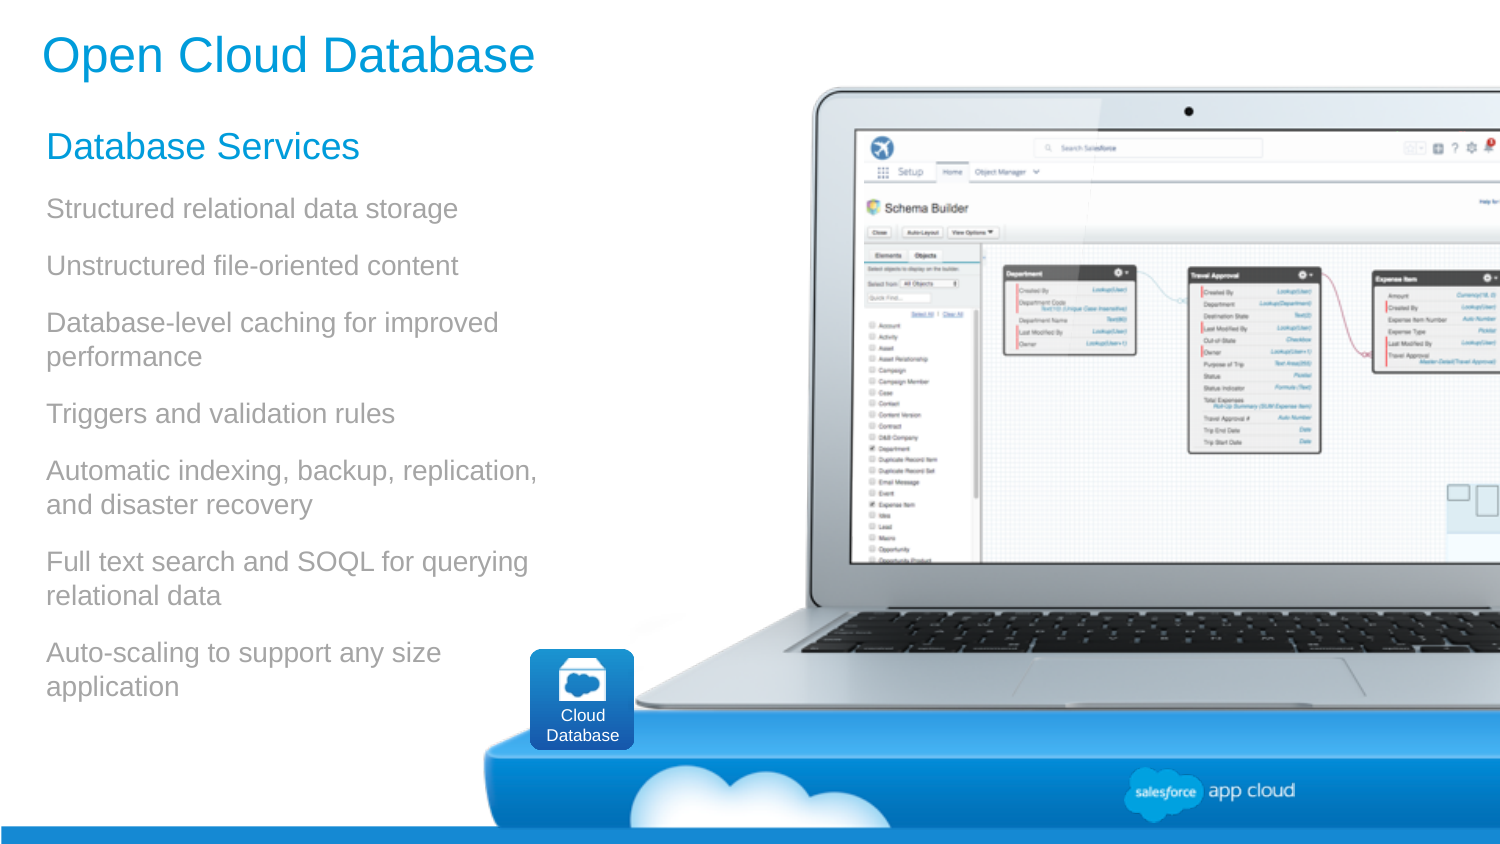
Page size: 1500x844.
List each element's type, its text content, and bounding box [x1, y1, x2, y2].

title Open Cloud Database [41, 0, 1459, 83]
picture [444, 69, 1500, 844]
picture [559, 658, 606, 701]
text_box Database Services Structured relational data storage Unstructured file-oriented content Database-level caching for improved performance Triggers and validation rules Automatic indexing, backup, replication, and disaster recovery Full text search and SOQL for querying relational data Auto-scaling to support any size application [43, 118, 572, 769]
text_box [529, 648, 635, 751]
